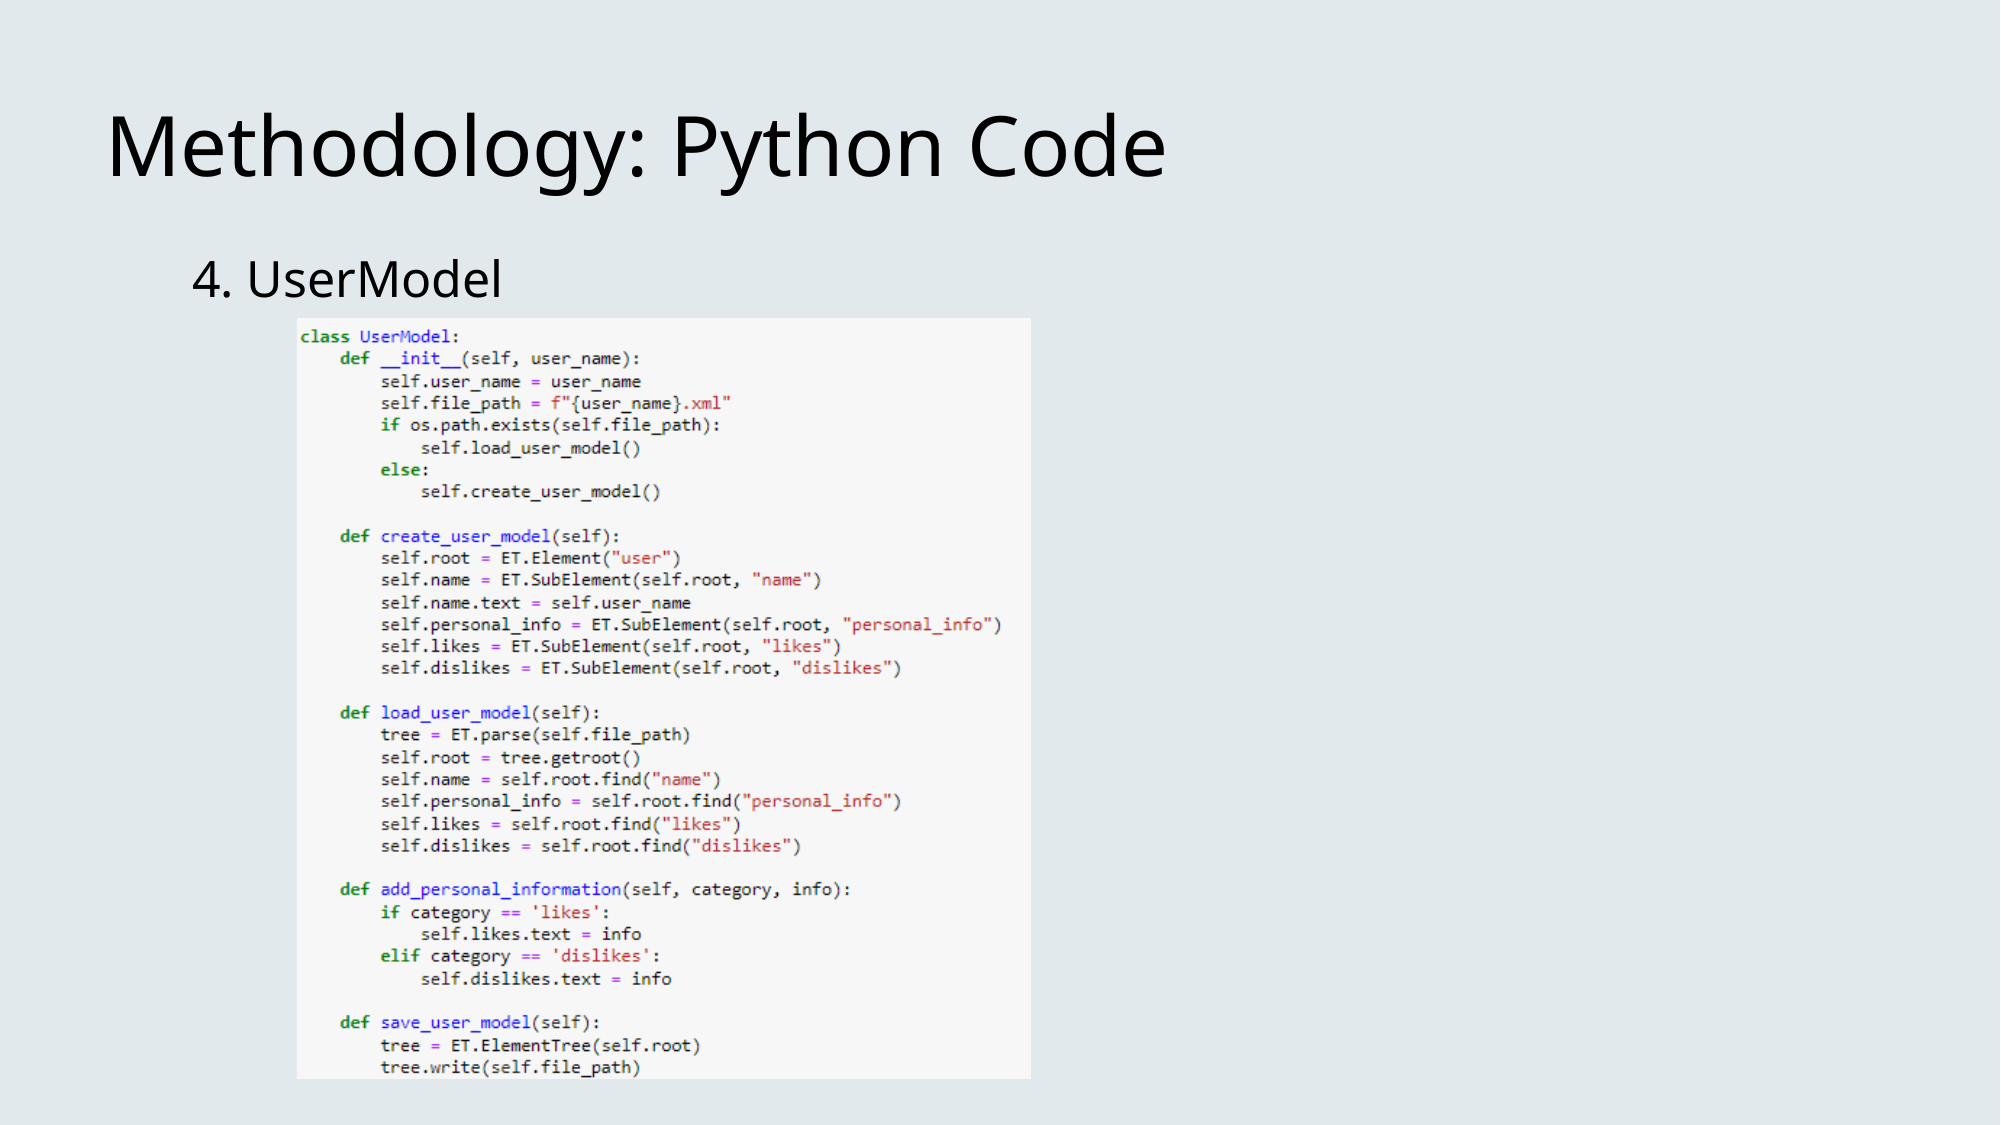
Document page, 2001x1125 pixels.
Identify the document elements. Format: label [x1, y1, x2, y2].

text_box [0, 0, 2000, 1125]
picture [296, 317, 1032, 1079]
